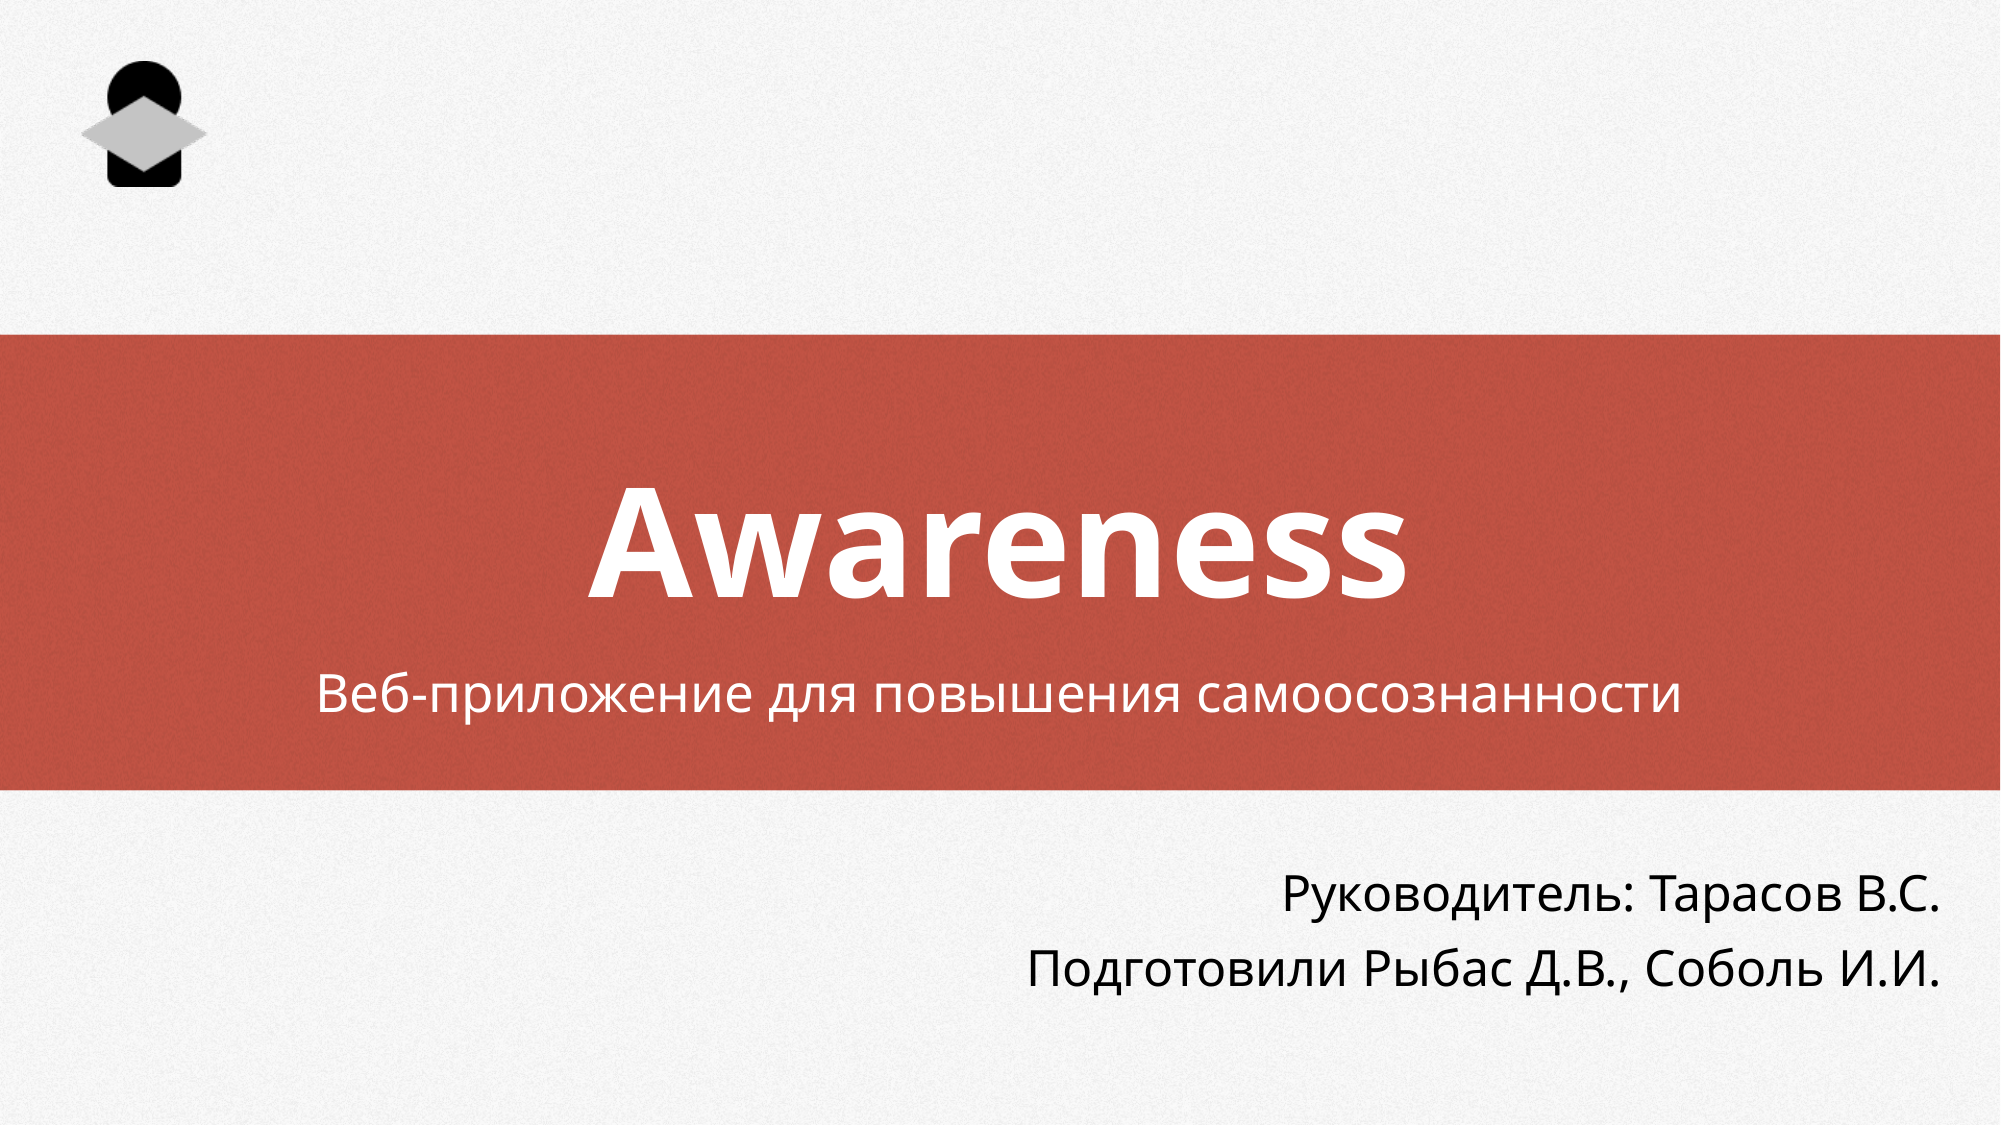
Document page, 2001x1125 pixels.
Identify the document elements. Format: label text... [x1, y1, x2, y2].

title Awareness Веб-приложение для повышения самоосознанности [249, 338, 1750, 731]
subtitle Руководитель: Тарасов В.С. Подготовили Рыбас Д.В., Соболь И.И. [457, 860, 1958, 1125]
picture [0, 0, 2001, 1125]
